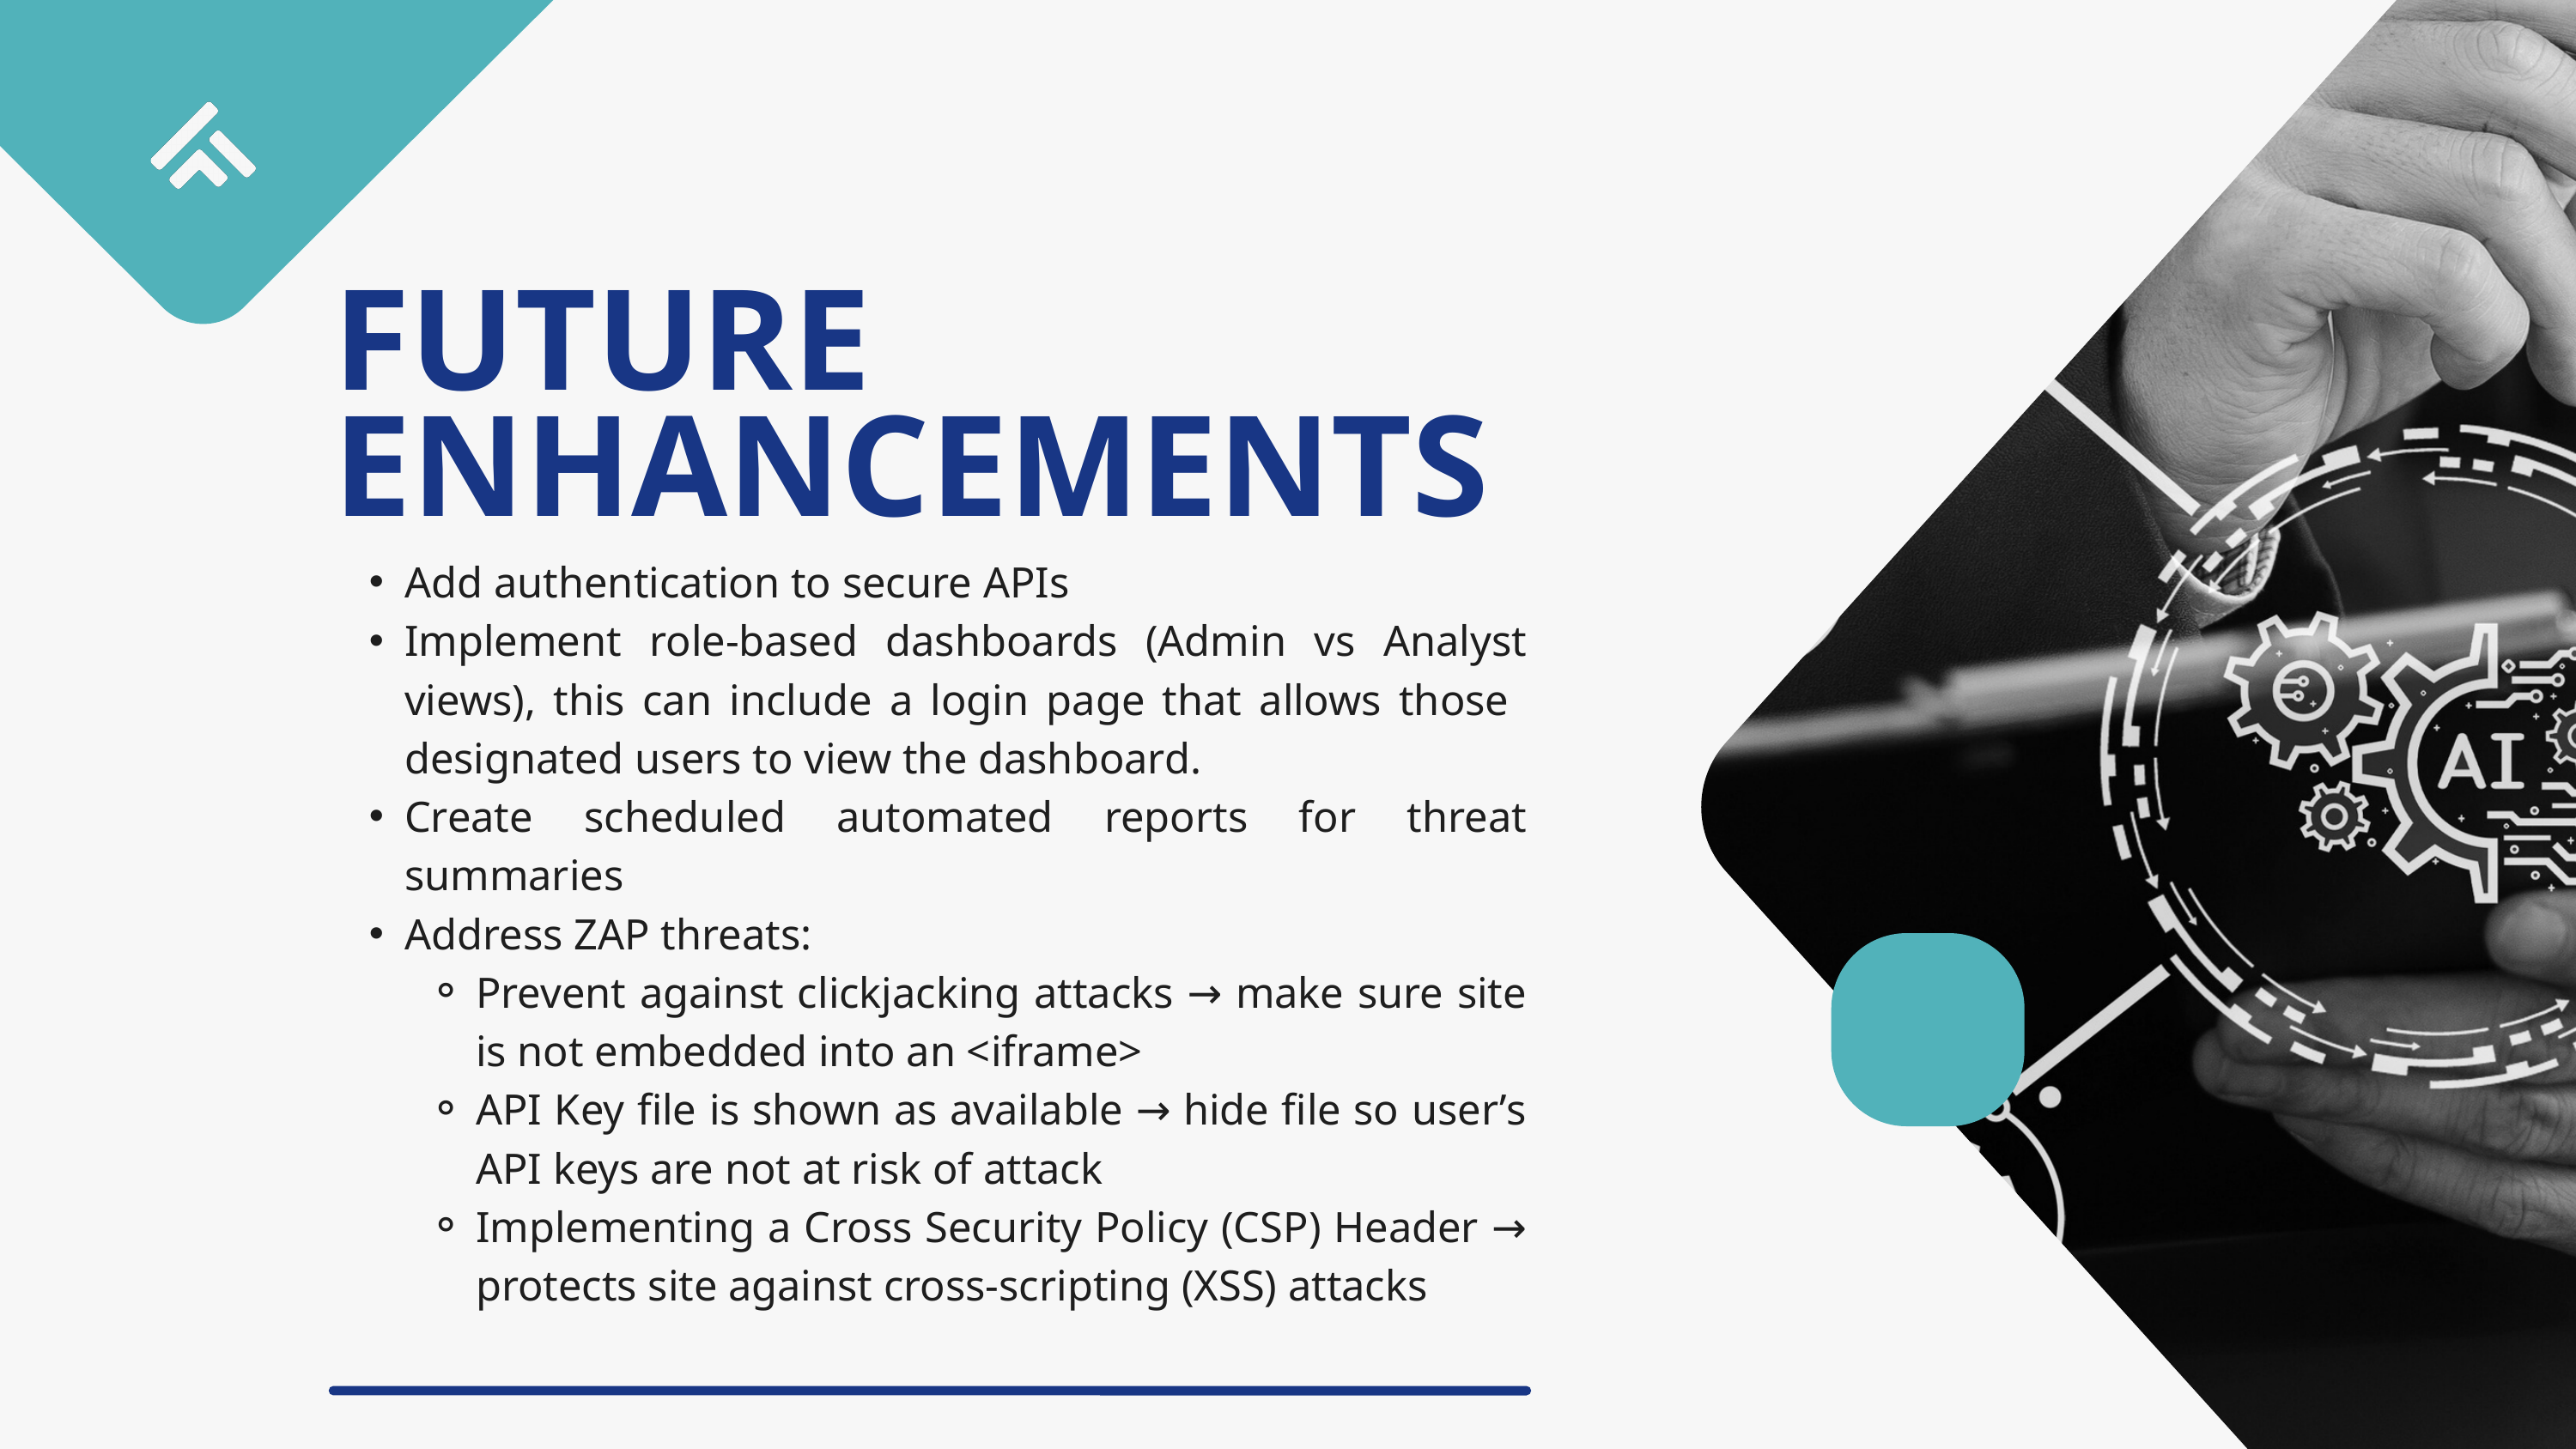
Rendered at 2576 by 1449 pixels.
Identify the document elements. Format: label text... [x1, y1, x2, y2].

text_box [1831, 932, 2025, 1127]
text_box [0, 0, 1528, 349]
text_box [1668, 0, 2576, 1449]
text_box Add authentication to secure APIs Implement role-based dashboards (Admin vs Analyst views), this can include a login page that allows those designated users to view the dashboard. Create scheduled automated reports for threat summaries Address ZAP threats: Prevent against clickjacking attacks → make sure site is not embedded into an <iframe> API Key file is shown as available → hide file so user’s API keys are not at risk of attack Implementing a Cross Security Policy (CSP) Header → protects site against cross-scripting (XSS) attacks [333, 547, 1527, 1310]
text_box FUTURE ENHANCEMENTS [333, 293, 1561, 544]
